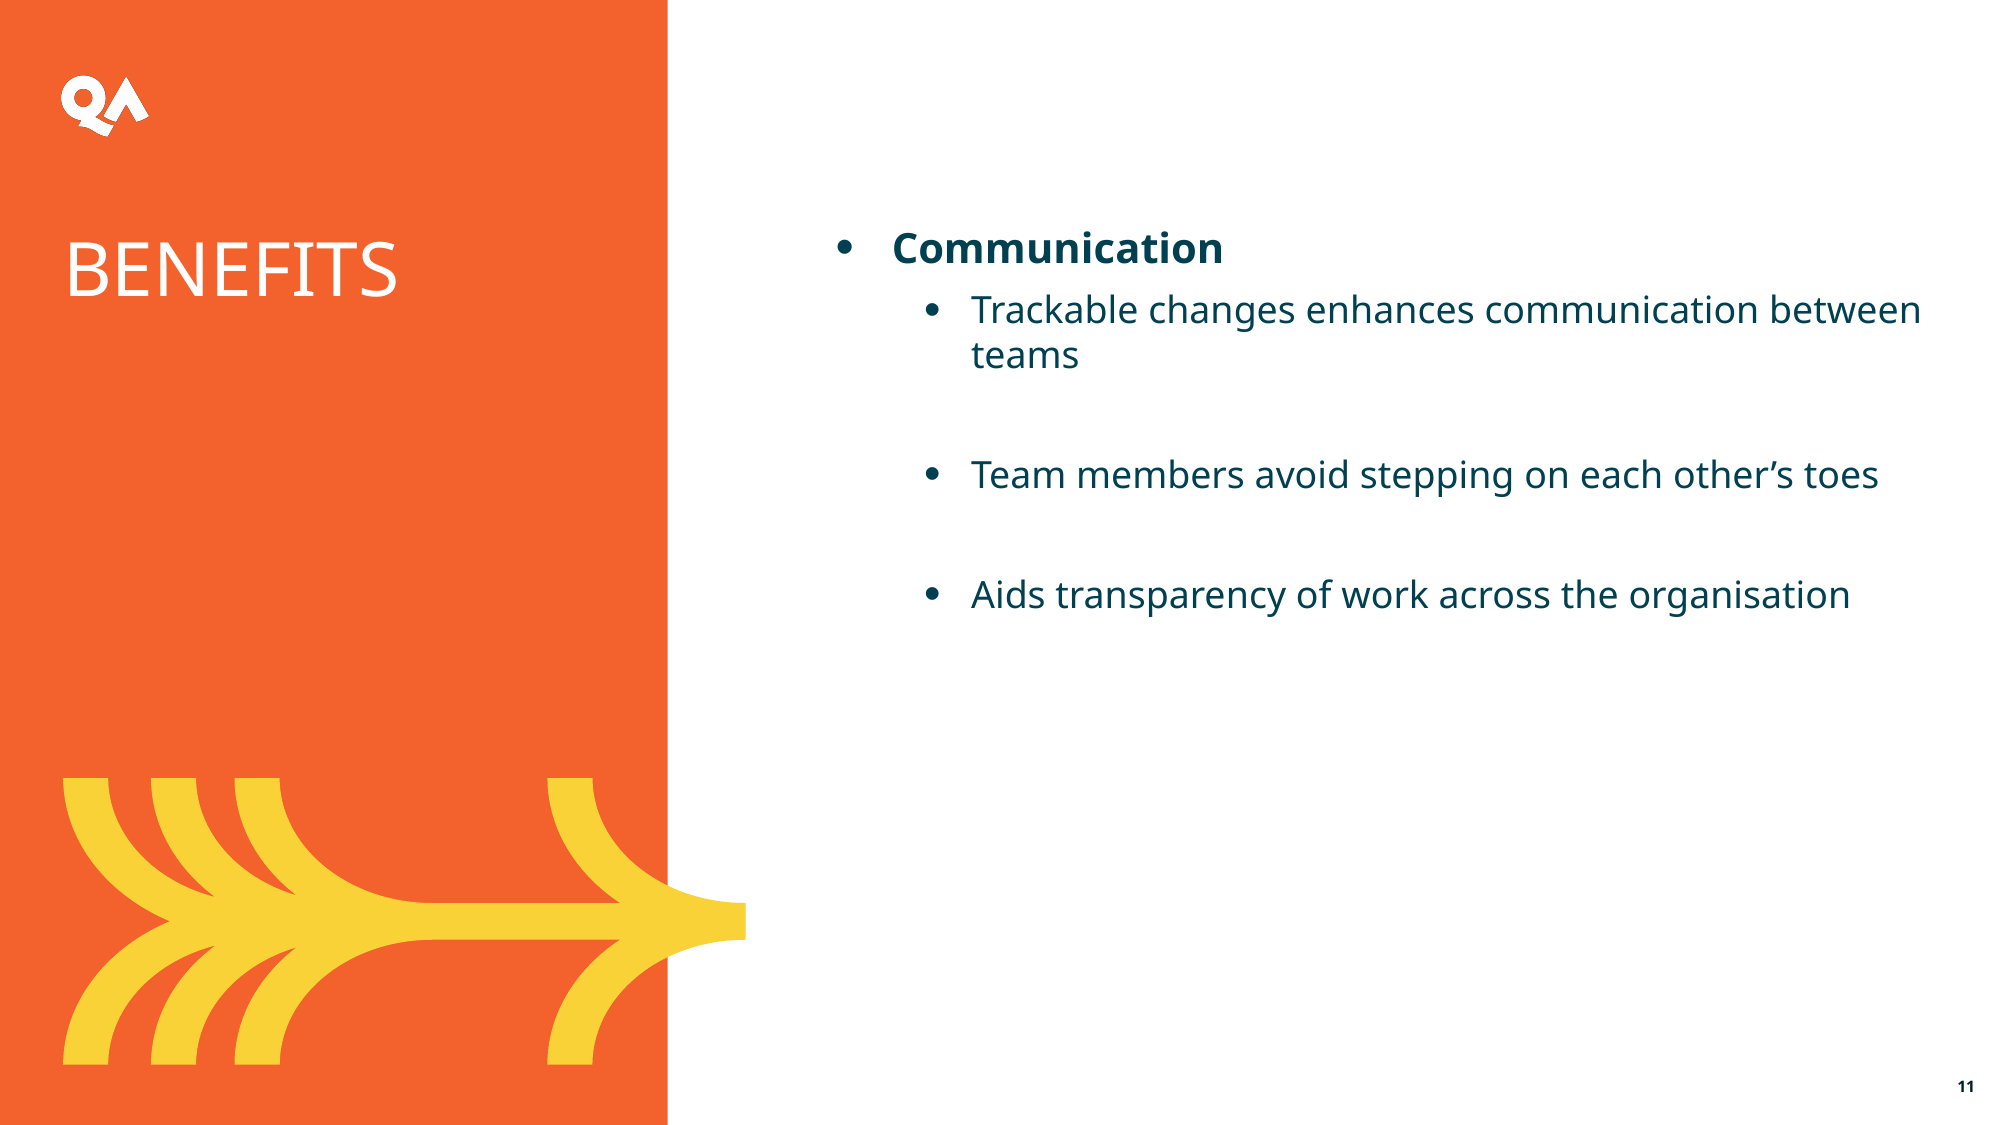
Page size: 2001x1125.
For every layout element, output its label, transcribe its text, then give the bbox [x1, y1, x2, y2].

slide_number 11 [1846, 1068, 1976, 1098]
list Communication Trackable changes enhances communication between teams Team members avoid stepping on each other’s toes Aids transparency of work across the organisation [826, 221, 1937, 1062]
list Benefits [63, 221, 628, 673]
picture [44, 61, 166, 148]
